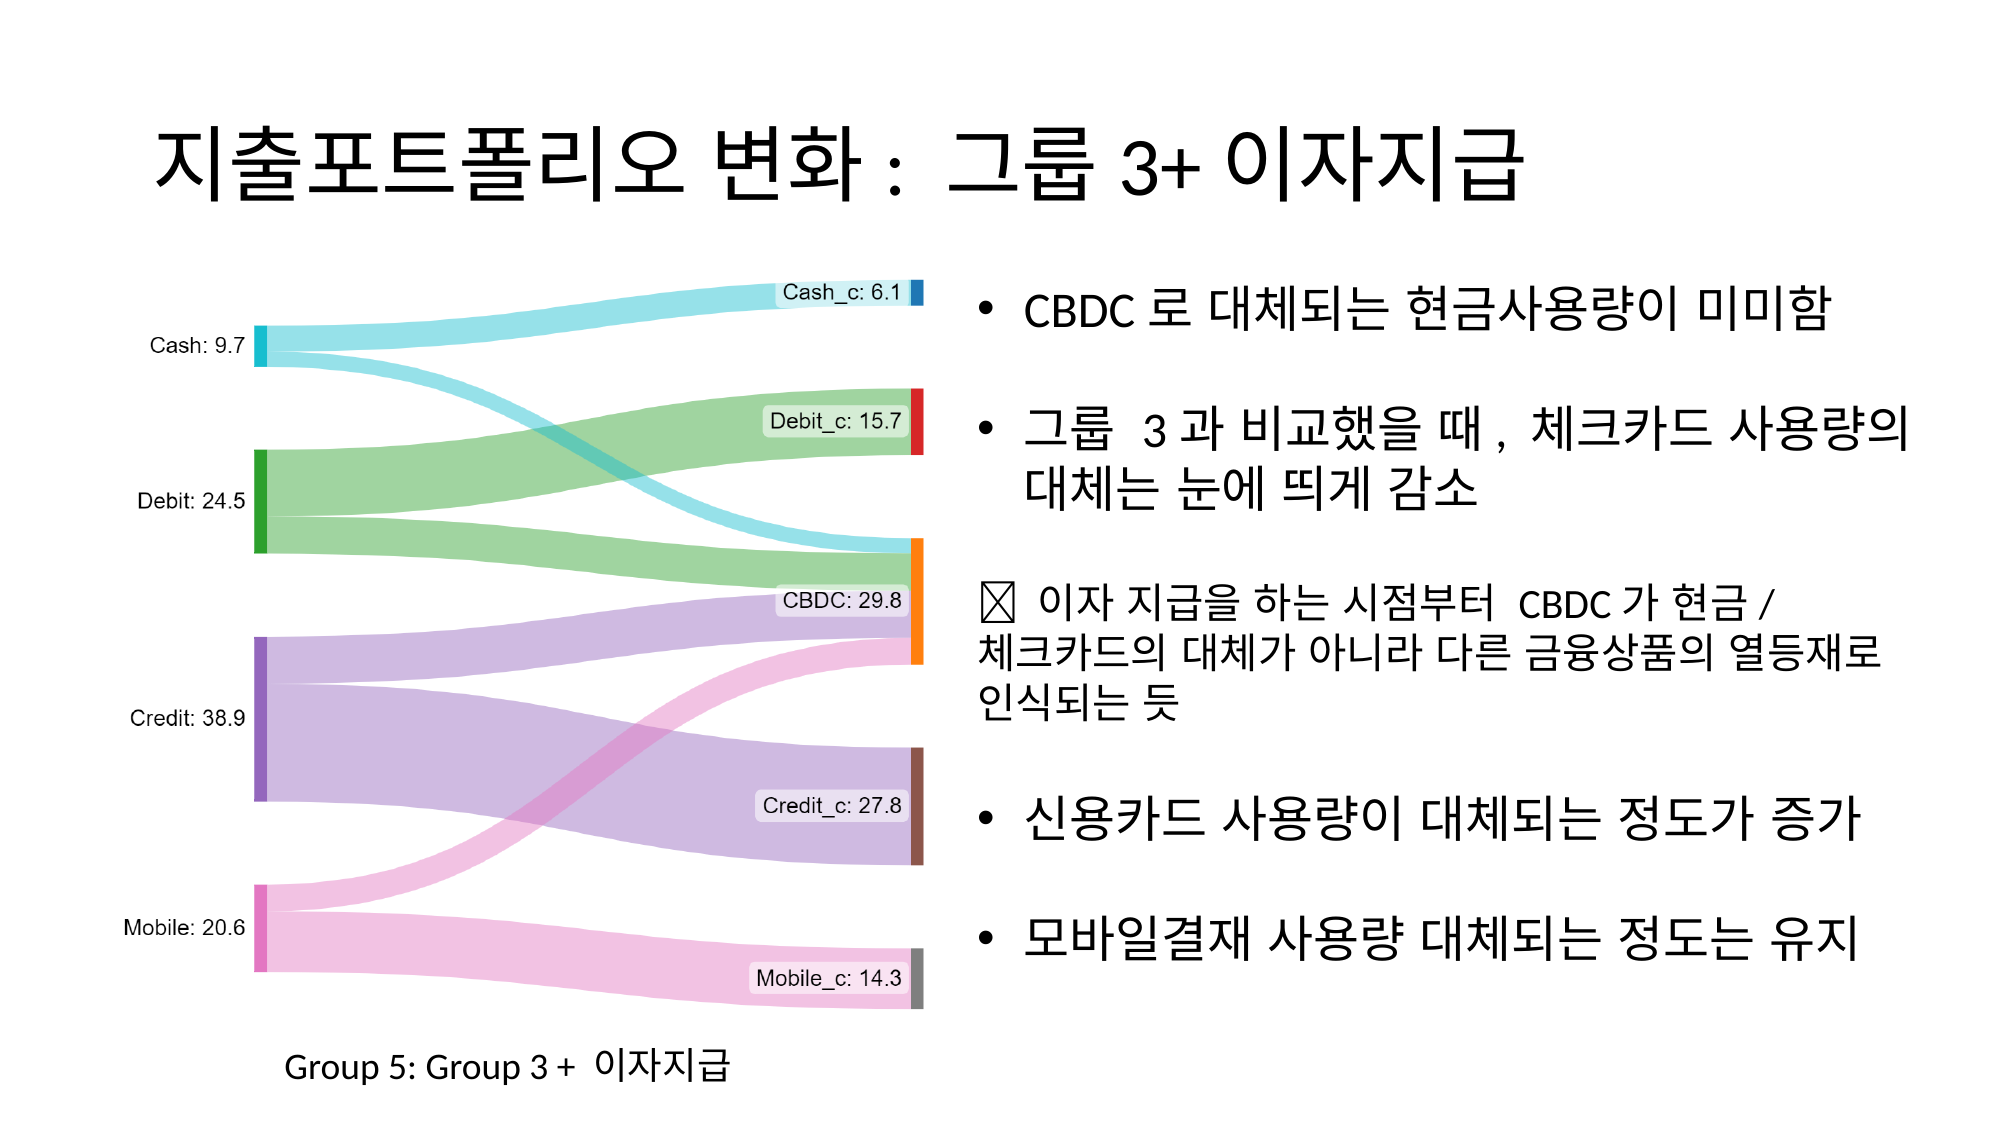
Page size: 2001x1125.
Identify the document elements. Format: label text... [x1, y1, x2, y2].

text_box Group 5: Group 3 + 이자지급 [269, 1066, 771, 1095]
title 지출포트폴리오 변화: 그룹3+이자지급 [137, 59, 1863, 278]
text_box CBDC로 대체되는 현금사용량이 미미함 그룹 3과 비교했을 때, 체크카드 사용량의 대체는 눈에 띄게 감소  이자 지급을 하는 시점부터 CBDC가 현금/체크카드의 대체가 아니라 다른 금융상품의 열등재로 인식되는 듯 신용카드 사용량이 대체되는 정도가 증가 모바일결재 사용량 대체되는 정도는 유지 [962, 269, 1961, 1035]
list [99, 225, 940, 1066]
